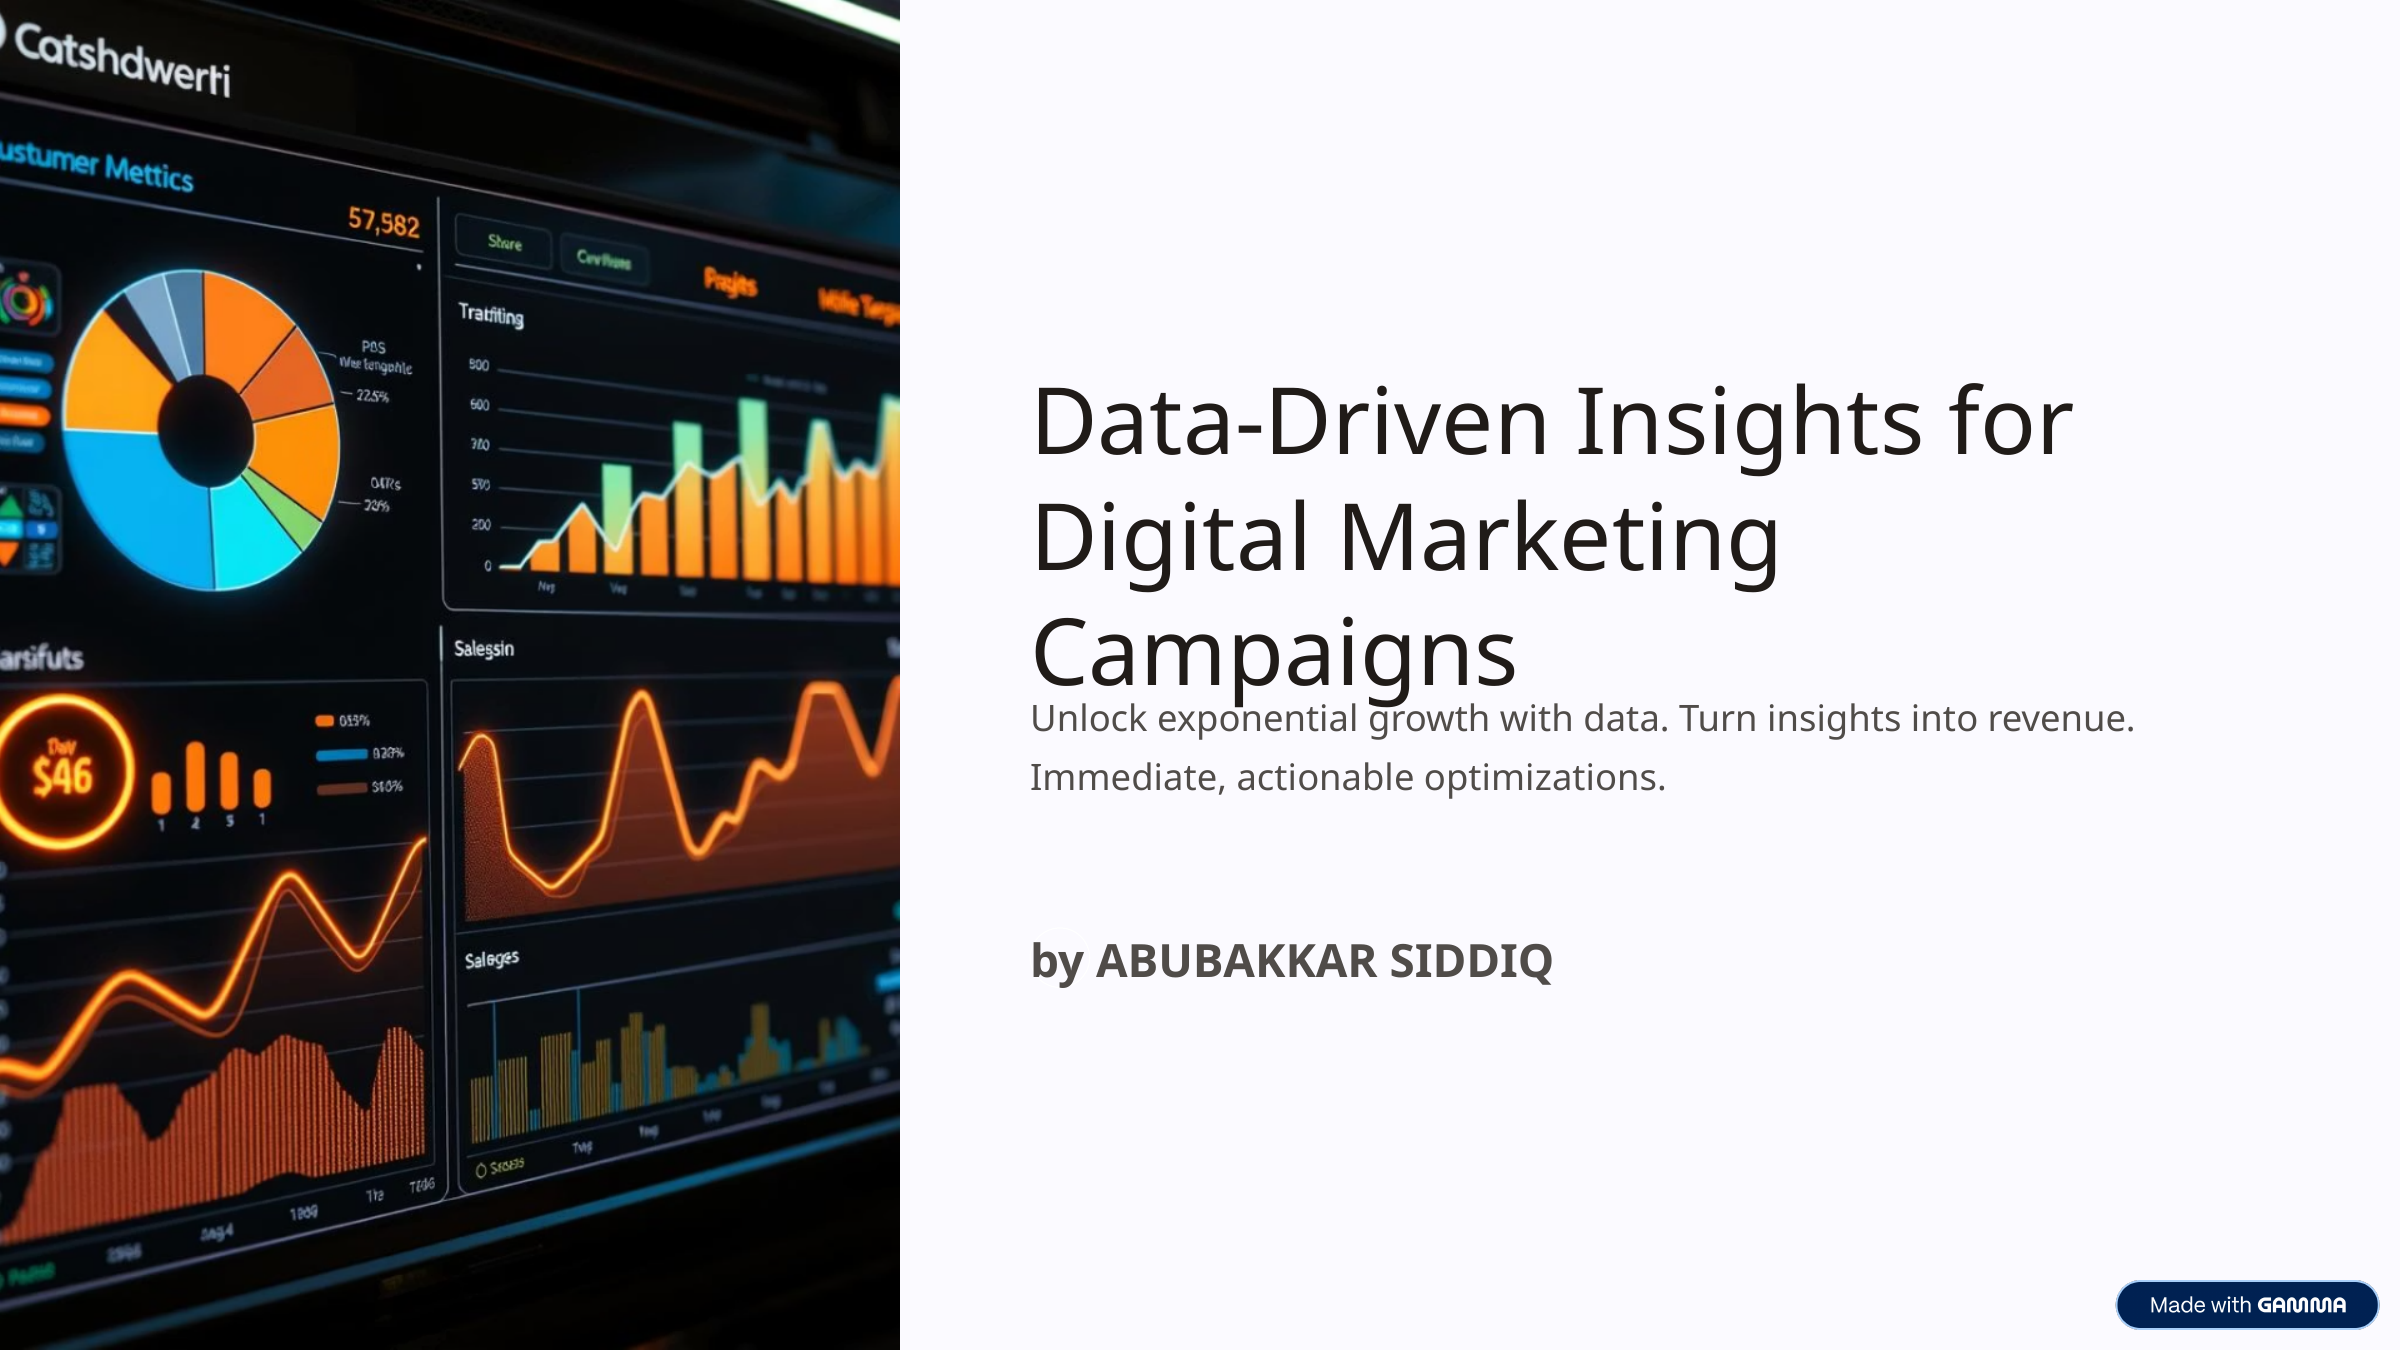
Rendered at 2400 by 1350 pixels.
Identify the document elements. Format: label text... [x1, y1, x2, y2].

text_box Unlock exponential growth with data. Turn insights into revenue. Immediate, actionable optimizations. [1030, 679, 2270, 799]
picture [877, 977, 900, 984]
picture [2106, 1271, 2389, 1339]
picture [0, 0, 900, 1350]
text_box Data-Driven Insights for Digital Marketing Campaigns [1030, 357, 2270, 679]
picture [892, 208, 900, 214]
text_box by ABUBAKKAR SIDDIQ [1030, 922, 1541, 988]
